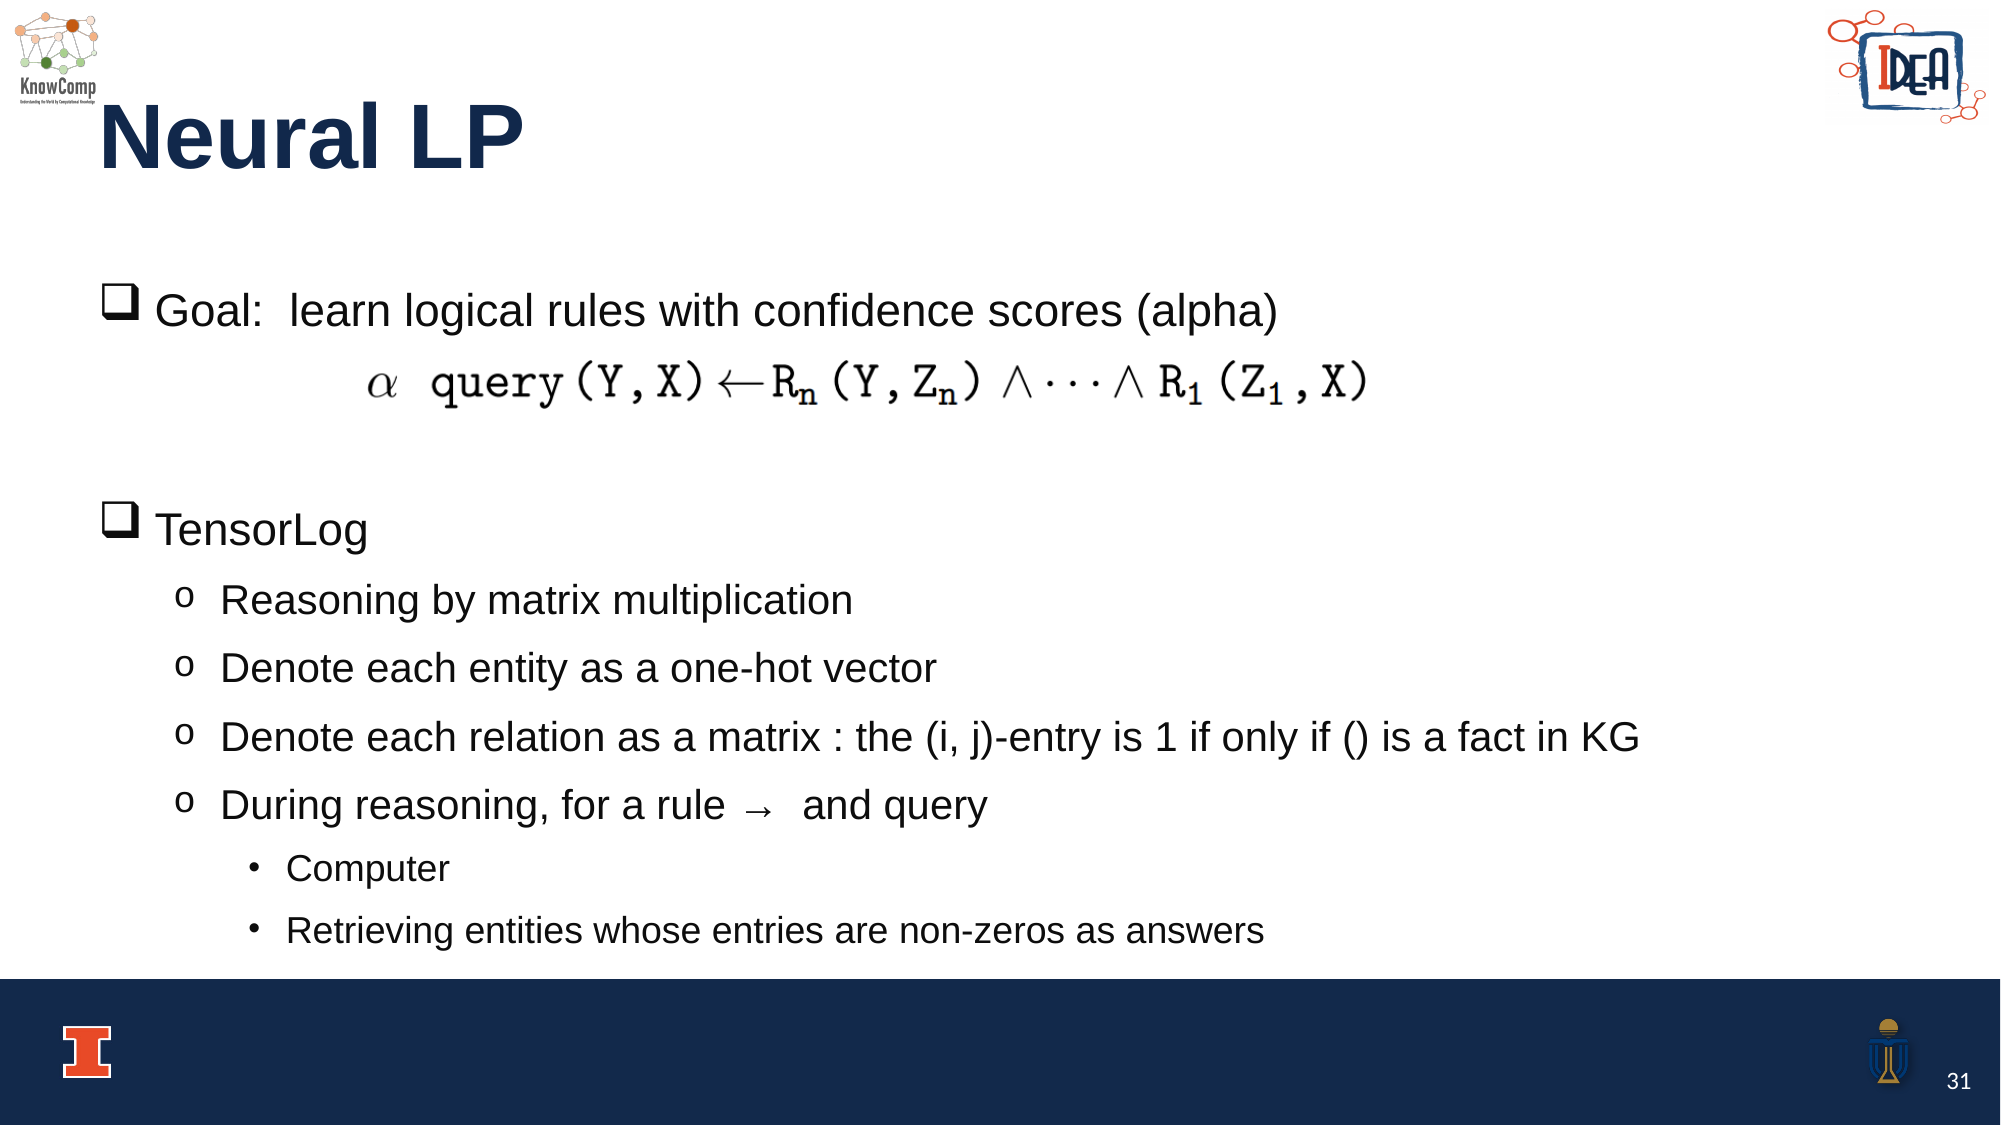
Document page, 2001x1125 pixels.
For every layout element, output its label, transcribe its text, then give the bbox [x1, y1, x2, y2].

title Neural LP [83, 45, 1900, 233]
picture [0, 0, 2001, 1125]
slide_number 31 [1649, 1050, 1987, 1110]
